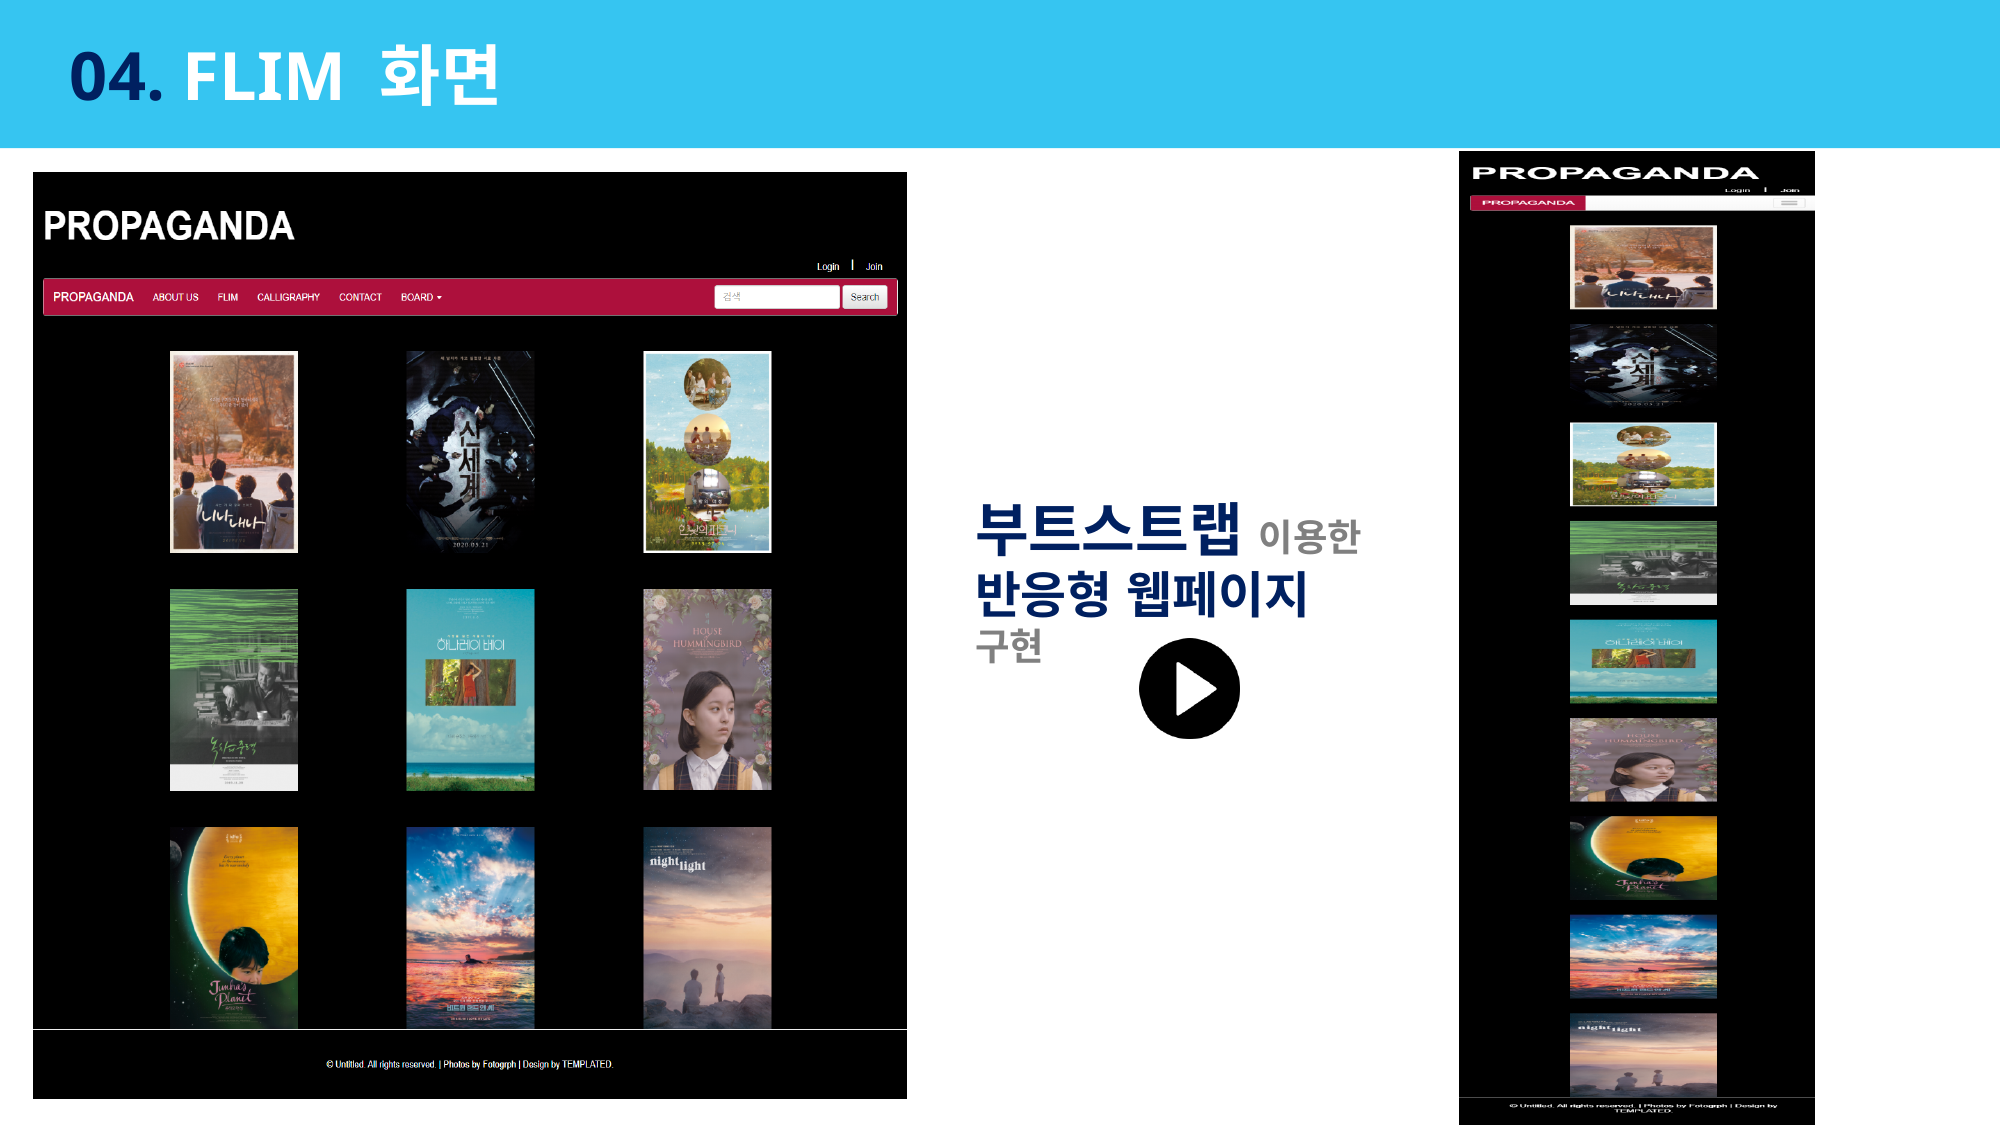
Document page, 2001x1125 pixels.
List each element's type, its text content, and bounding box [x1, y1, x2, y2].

picture [1139, 638, 1240, 739]
text_box [0, 0, 2000, 149]
text_box 04. FLIM 화면 [55, 26, 666, 122]
picture [33, 172, 907, 1099]
picture [1459, 151, 1815, 1125]
text_box 부트스트랩 이용한 반응형 웹페이지 구현 [960, 485, 1404, 676]
